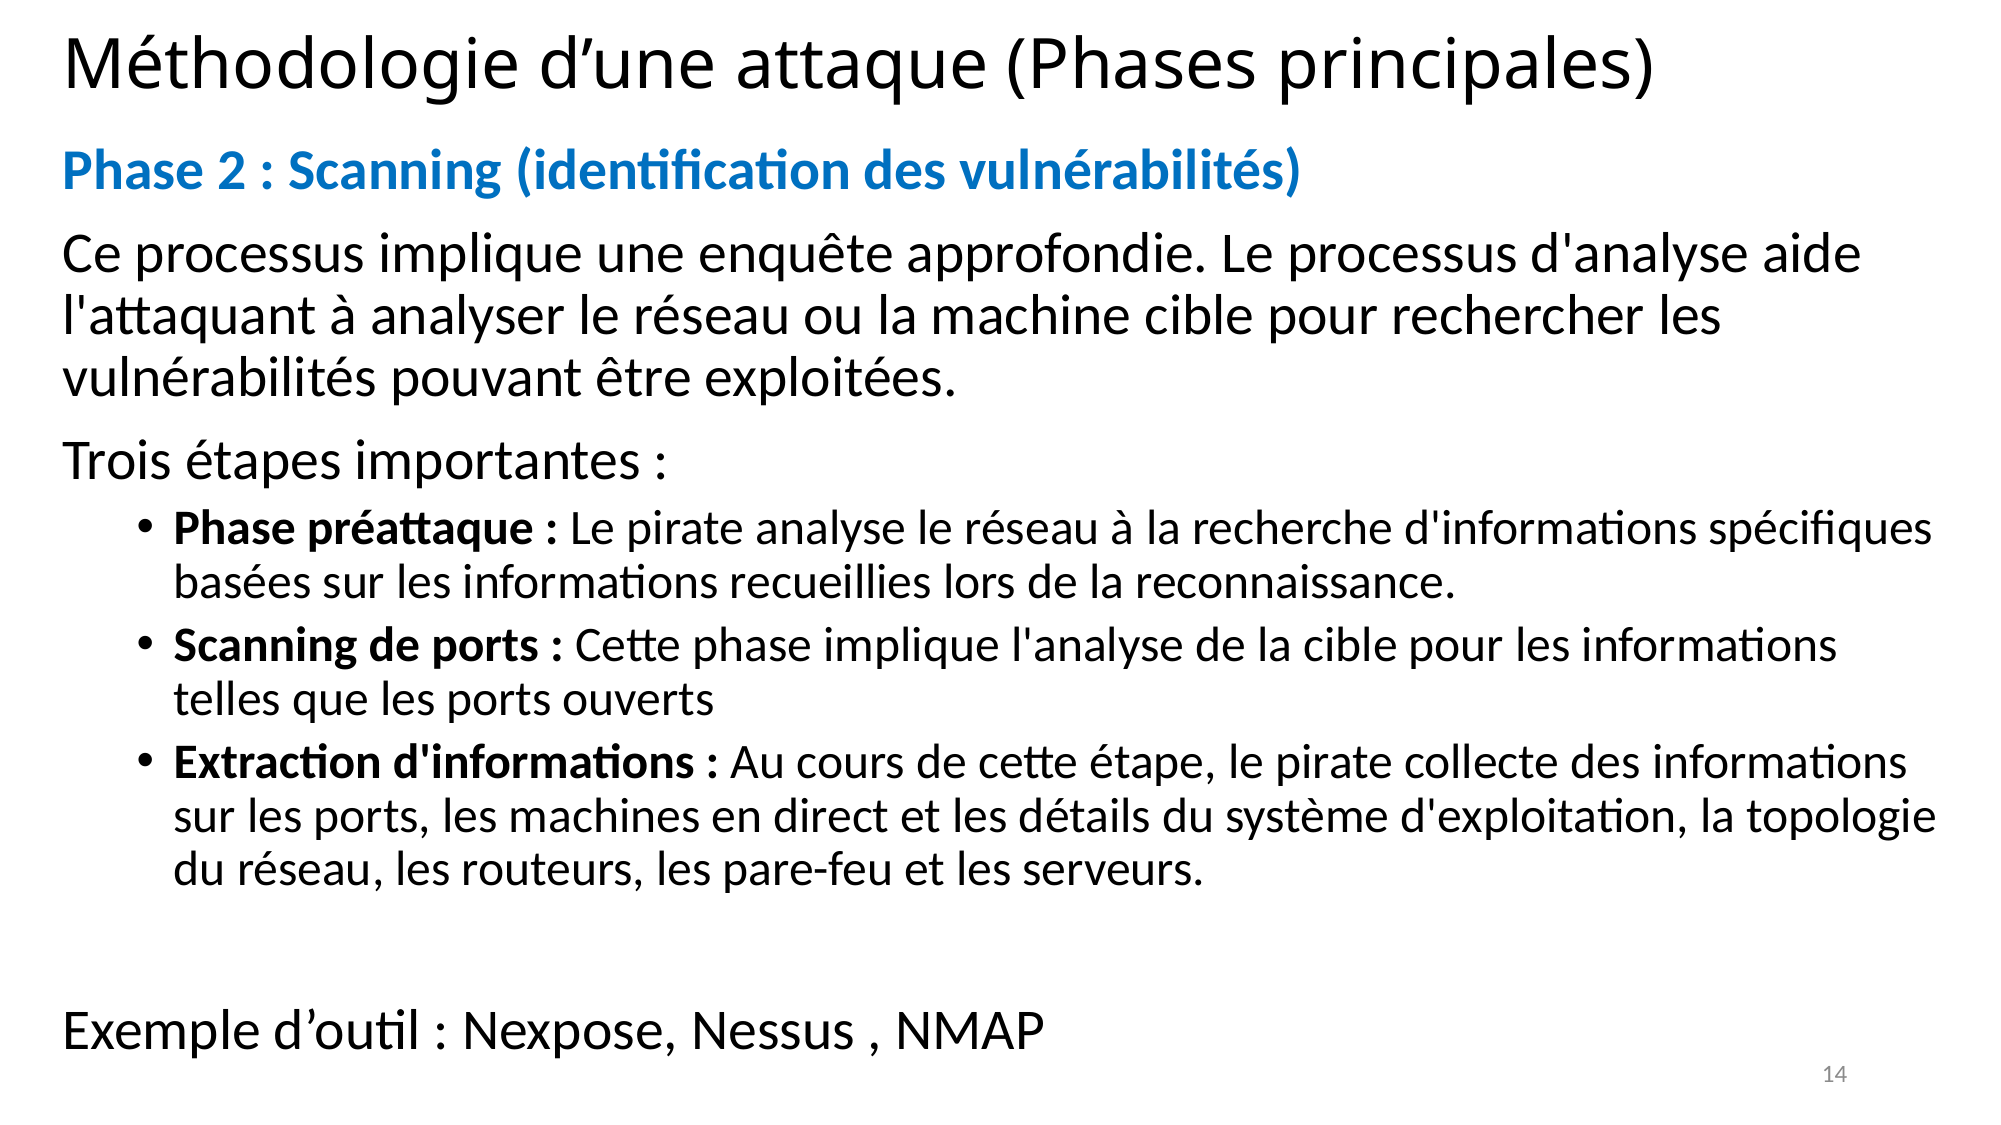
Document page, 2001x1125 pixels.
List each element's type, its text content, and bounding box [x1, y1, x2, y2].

list Phase 2 : Scanning (identification des vulnérabilités) Ce processus implique une enquête approfondie. Le processus d'analyse aide l'attaquant à analyser le réseau ou la machine cible pour rechercher les vulnérabilités pouvant être exploitées. Trois étapes importantes : Phase préattaque : Le pirate analyse le réseau à la recherche d'informations spécifiques basées sur les informations recueillies lors de la reconnaissance. Scanning de ports : Cette phase implique l'analyse de la cible pour les informations telles que les ports ouverts Extraction d'informations : Au cours de cette étape, le pirate collecte des informations sur les ports, les machines en direct et les détails du système d'exploitation, la topologie du réseau, les routeurs, les pare-feu et les serveurs. Exemple d’outil : Nexpose, Nessus , NMAP [47, 132, 1965, 1077]
title Méthodologie d’une attaque (Phases principales) [47, 0, 1965, 132]
slide_number 14 [1412, 1042, 1863, 1103]
